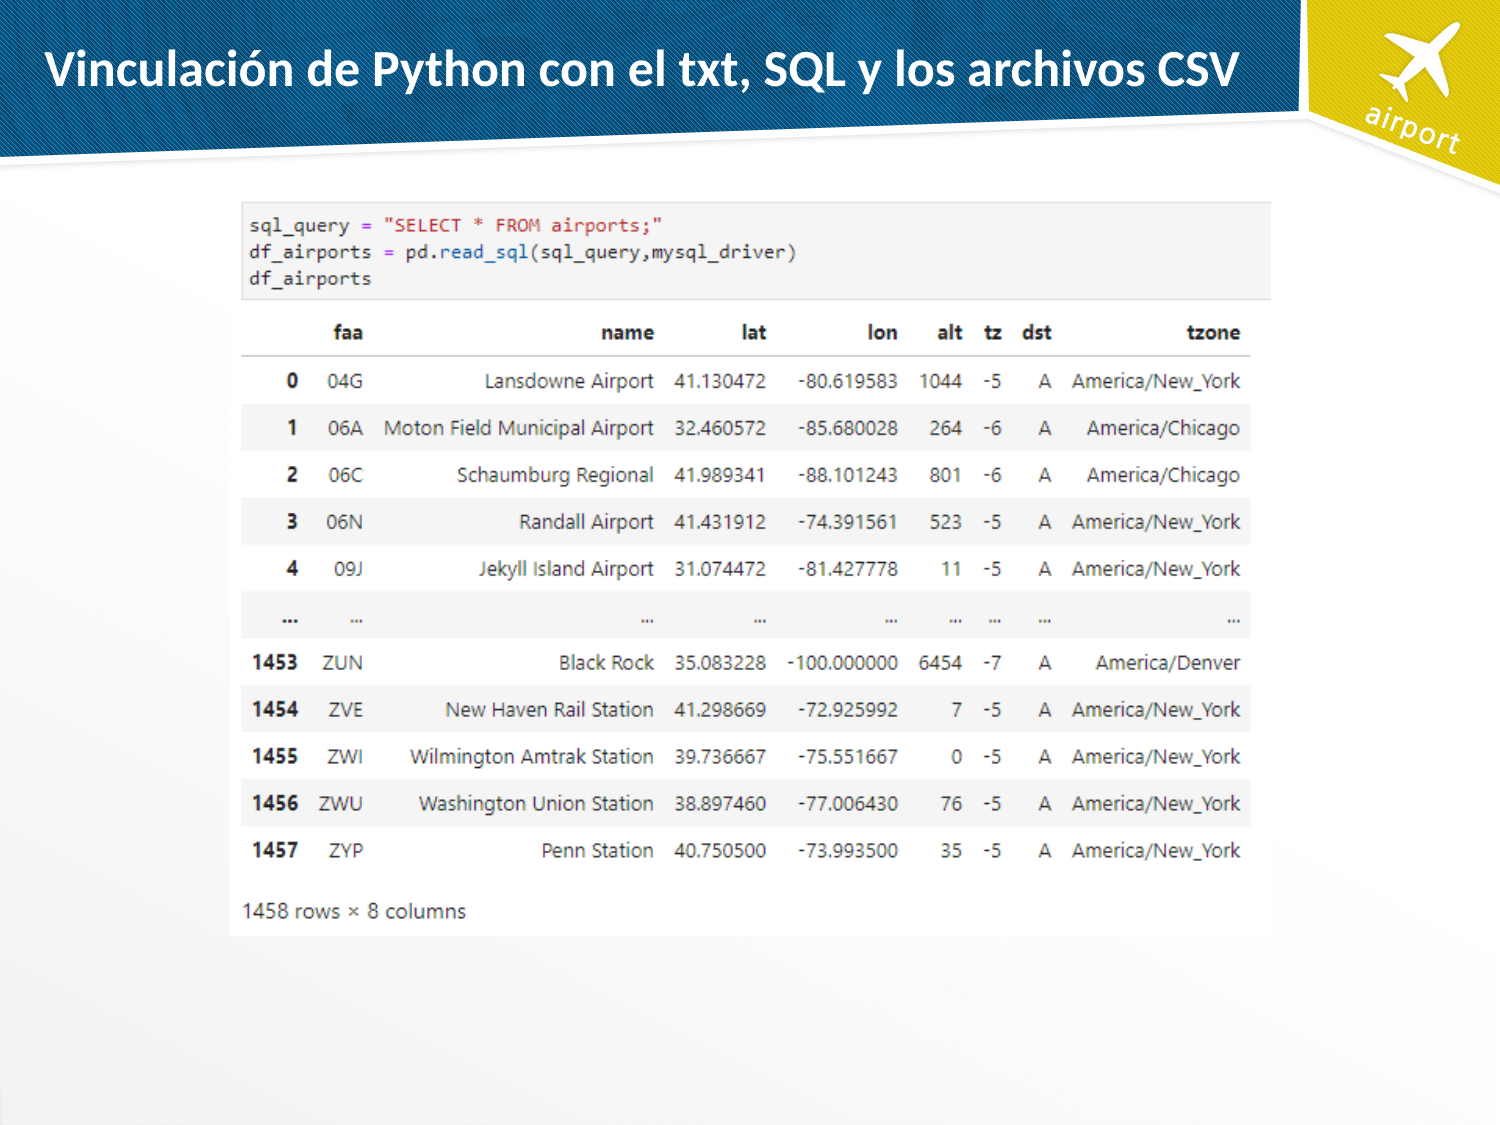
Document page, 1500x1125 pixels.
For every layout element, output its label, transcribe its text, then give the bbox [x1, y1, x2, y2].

title Vinculación de Python con el txt, SQL y los archivos CSV [29, 0, 1287, 132]
picture [0, 0, 1500, 1125]
